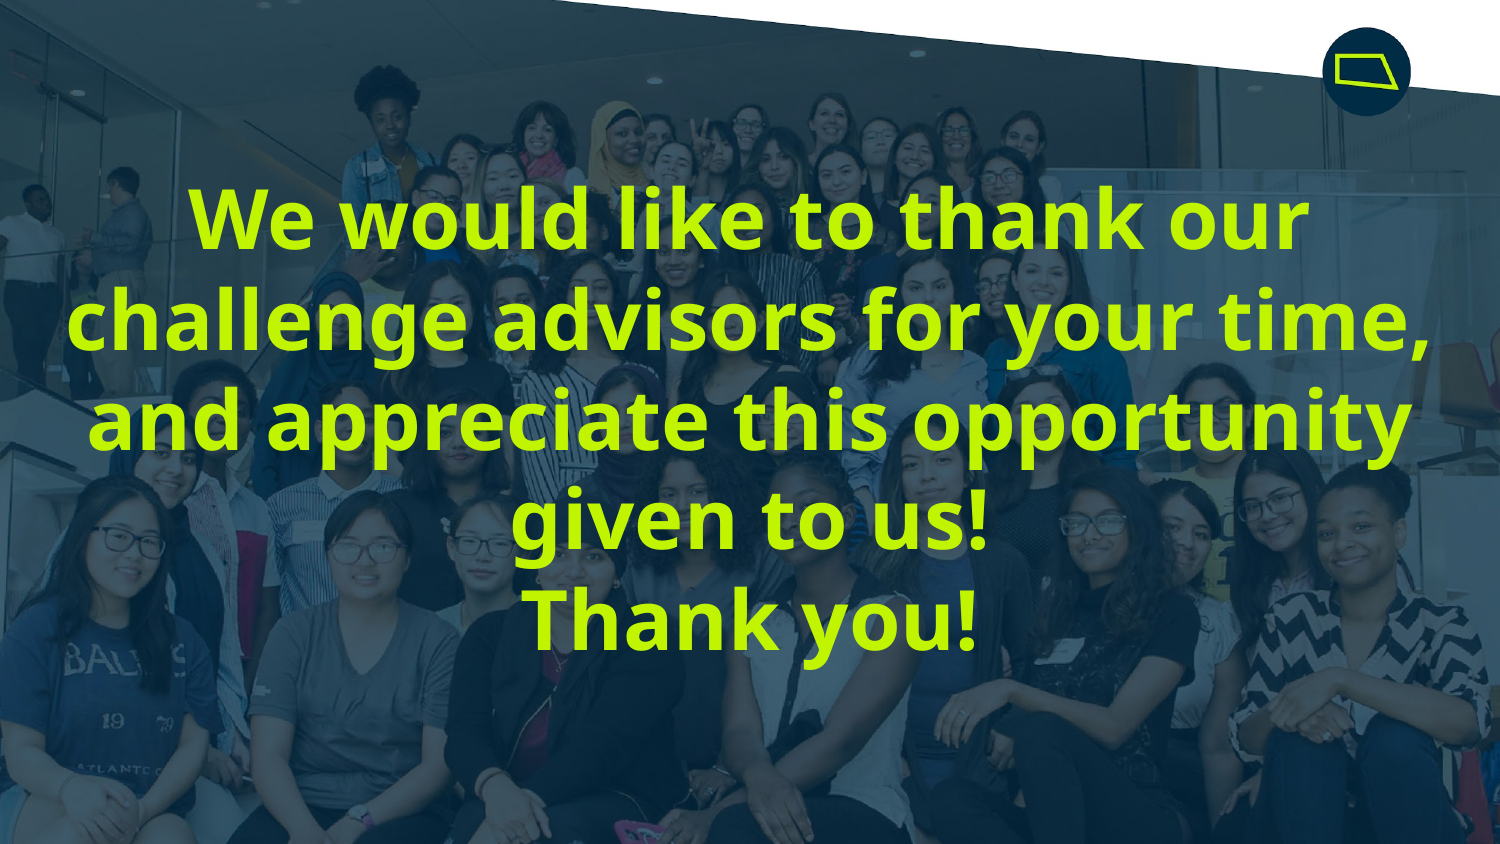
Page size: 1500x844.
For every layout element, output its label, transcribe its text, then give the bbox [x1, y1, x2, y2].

text_box We would like to thank our challenge advisors for your time, and appreciate this opportunity given to us! Thank you! [49, 162, 1451, 682]
picture [0, 0, 1500, 844]
